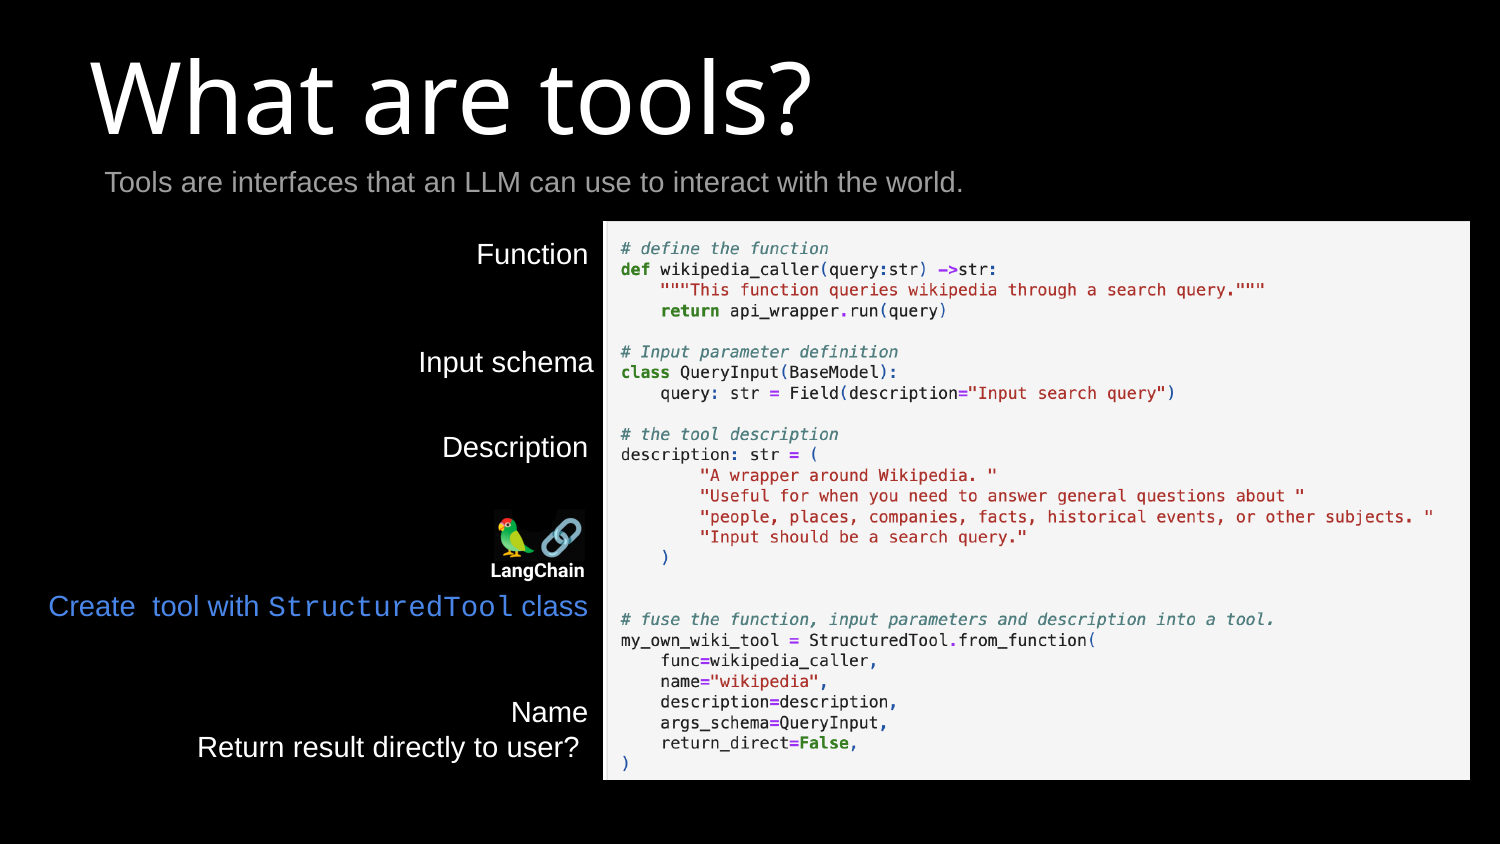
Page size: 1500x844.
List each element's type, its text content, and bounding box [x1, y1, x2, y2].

text_box Description [341, 413, 598, 479]
text_box Create tool with StructuredTool class [8, 572, 598, 638]
text_box Input schema [346, 328, 598, 394]
text_box Function [341, 220, 602, 286]
title What are tools? [89, 55, 867, 148]
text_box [467, 485, 595, 587]
picture [603, 220, 1470, 780]
text_box Tools are interfaces that an LLM can use to interact with the world. [89, 148, 998, 214]
text_box Name Return result directly to user? [108, 678, 598, 779]
